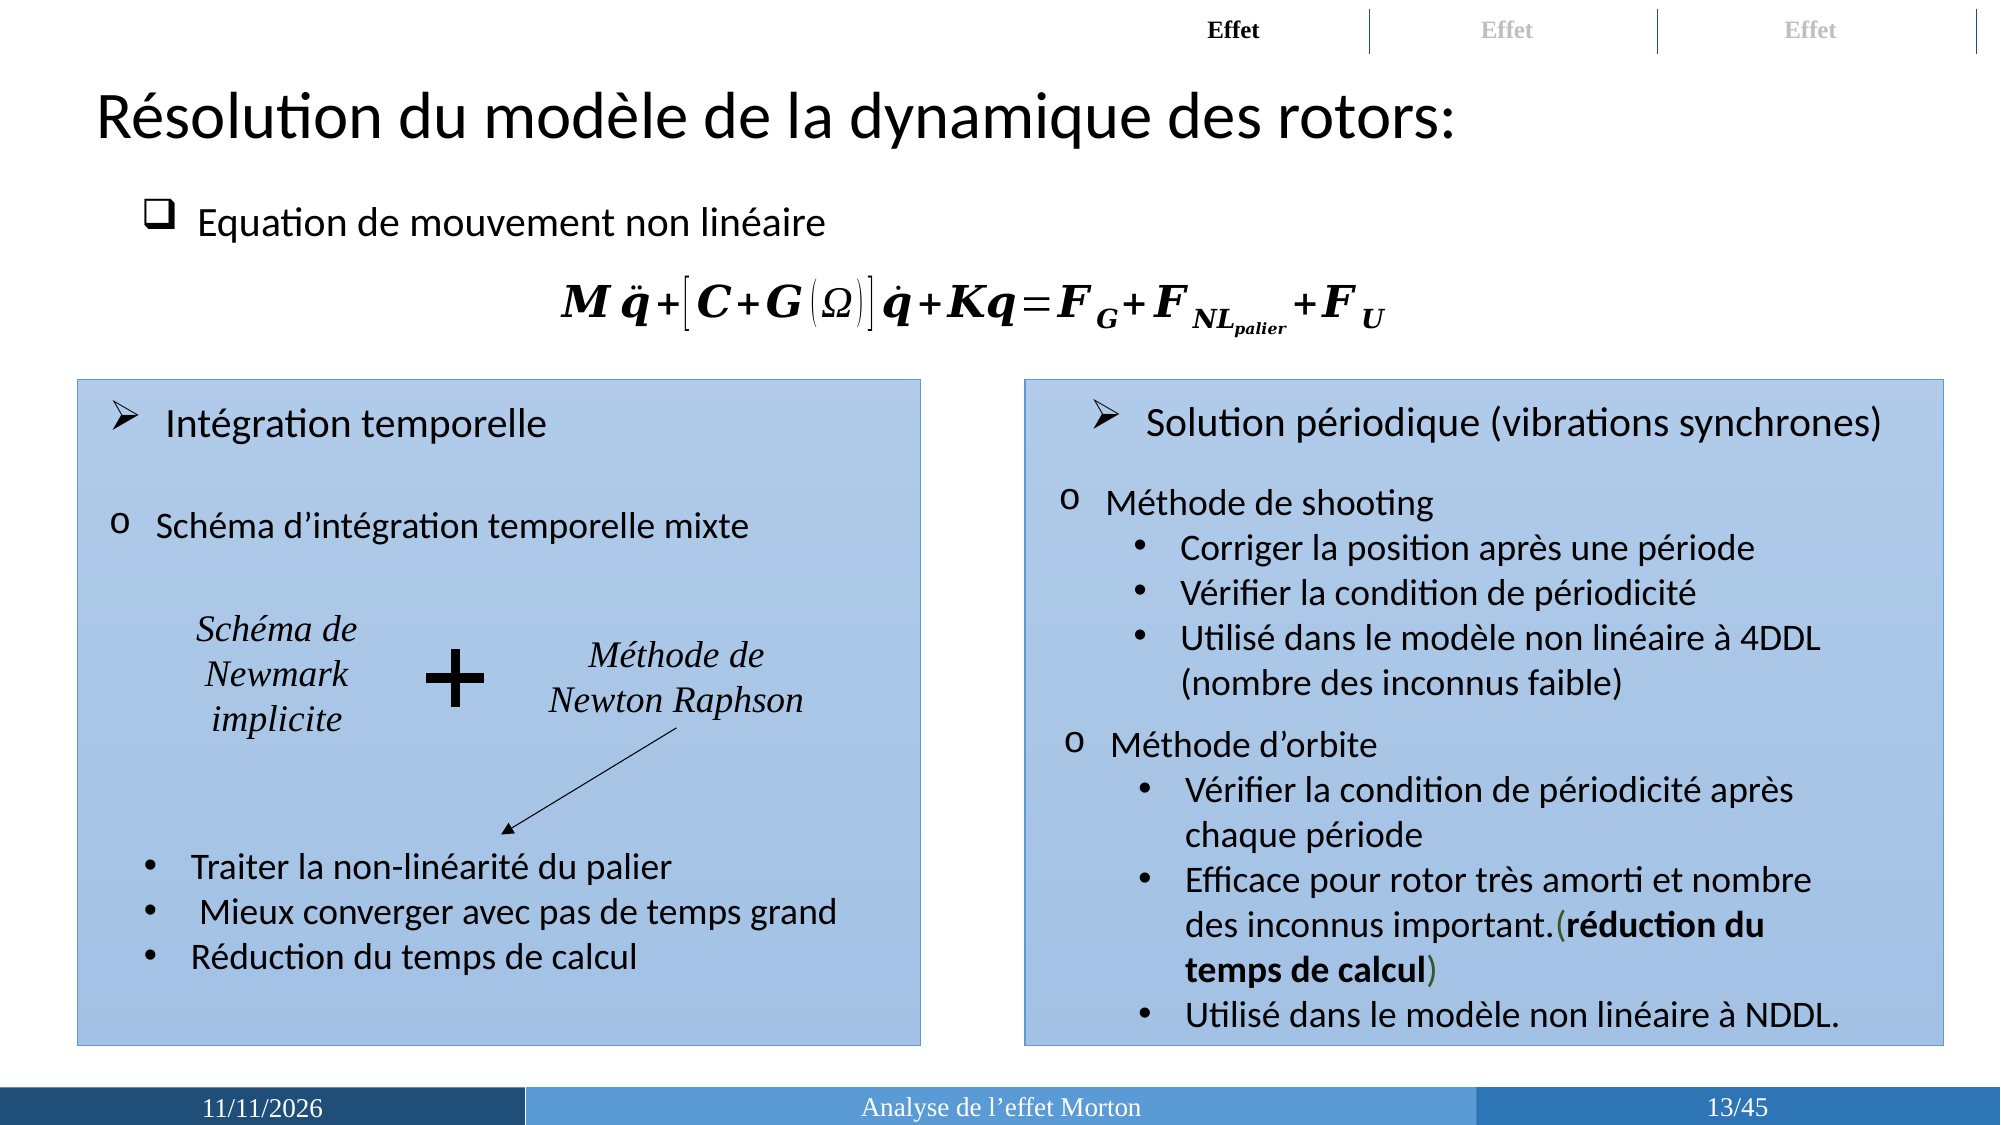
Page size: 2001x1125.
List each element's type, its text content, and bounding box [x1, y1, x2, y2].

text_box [501, 729, 677, 835]
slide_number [0, 1087, 525, 1125]
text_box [63, 379, 921, 1046]
footer Analyse de l’effet Morton [526, 1087, 1477, 1125]
text_box Résolution du modèle de la dynamique des rotors: [81, 64, 1630, 159]
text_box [124, 596, 837, 749]
text_box [1024, 379, 1944, 1046]
slide_number 13/45 [1477, 1087, 2000, 1125]
text_box Equation de mouvement non linéaire [126, 187, 842, 253]
text_box Solution périodique (vibrations synchrones) [1043, 387, 1915, 453]
